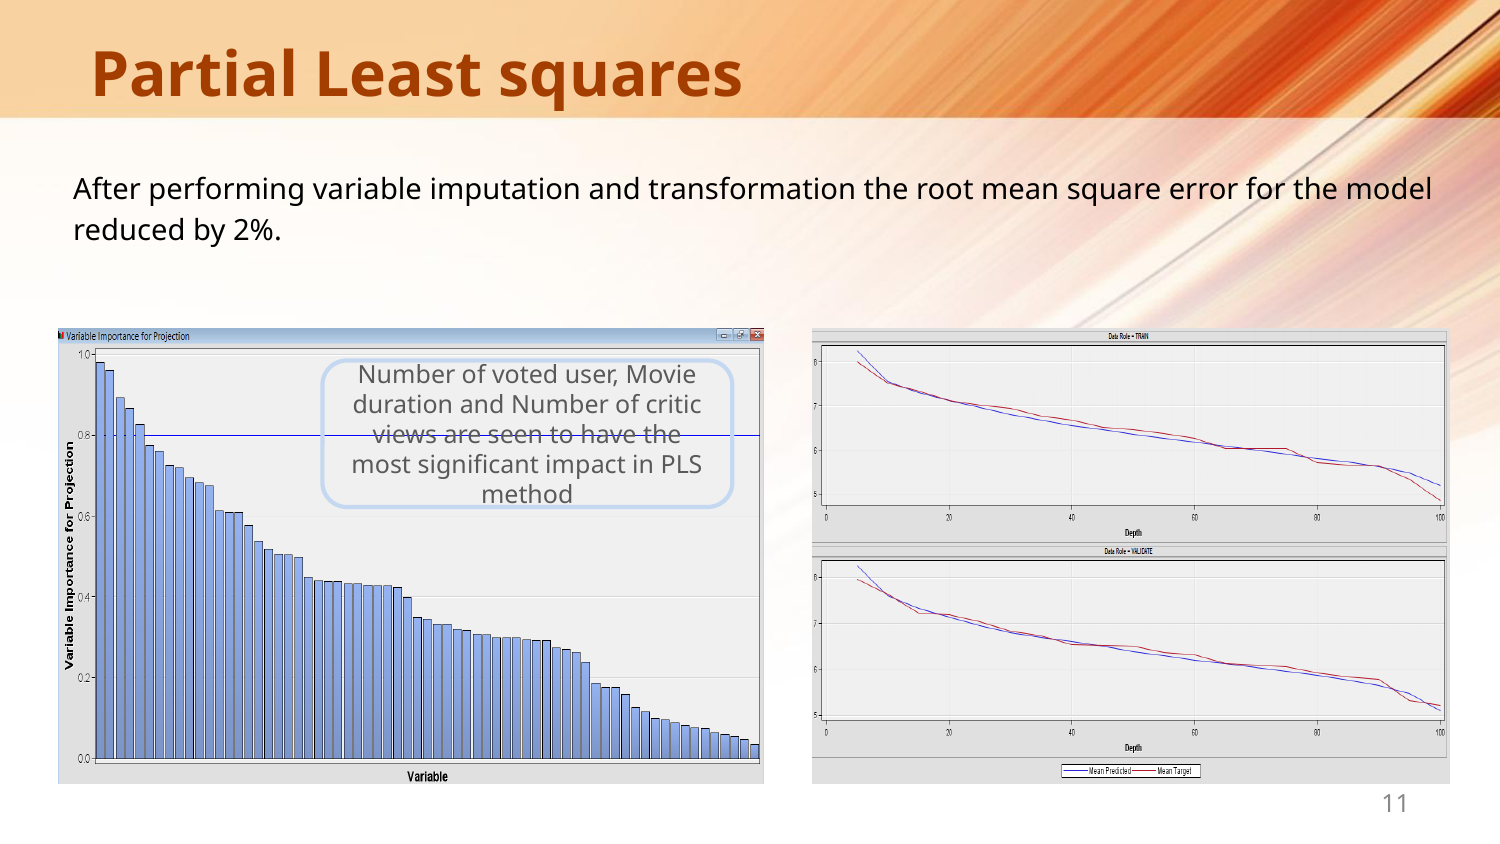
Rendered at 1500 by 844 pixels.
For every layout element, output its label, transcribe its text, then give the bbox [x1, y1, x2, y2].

text_box After performing variable imputation and transformation the root mean square error for the model reduced by 2%. [58, 150, 1450, 264]
slide_number 11 [1074, 791, 1425, 827]
title Partial Least squares [75, 21, 1425, 122]
picture [0, 0, 1500, 844]
